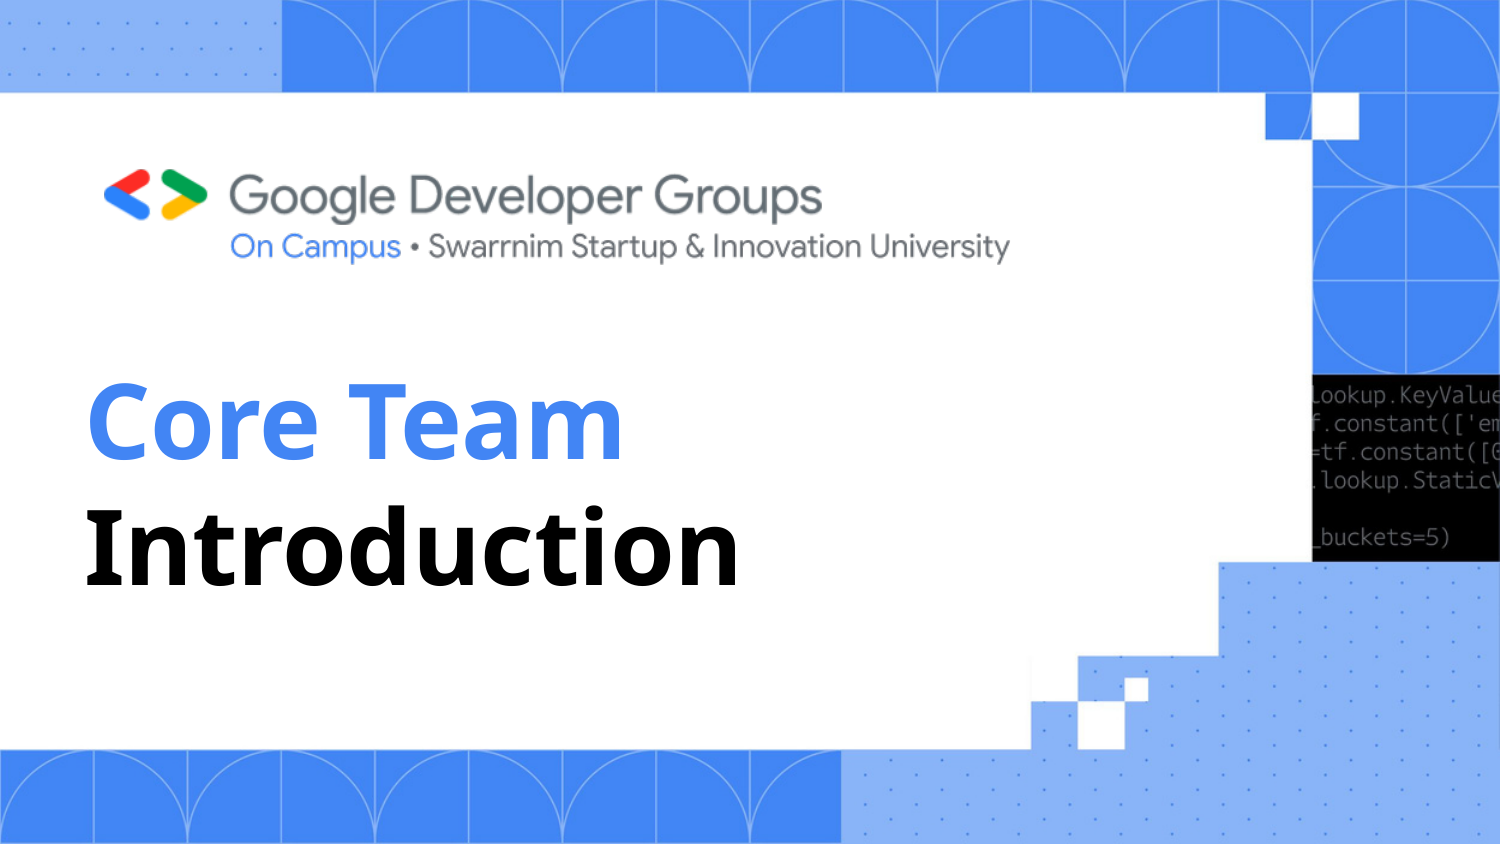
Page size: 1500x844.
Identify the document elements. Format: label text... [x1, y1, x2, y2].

text_box [84, 149, 1024, 302]
text_box Core Team Introduction [84, 354, 1149, 606]
text_box [0, 0, 1500, 844]
